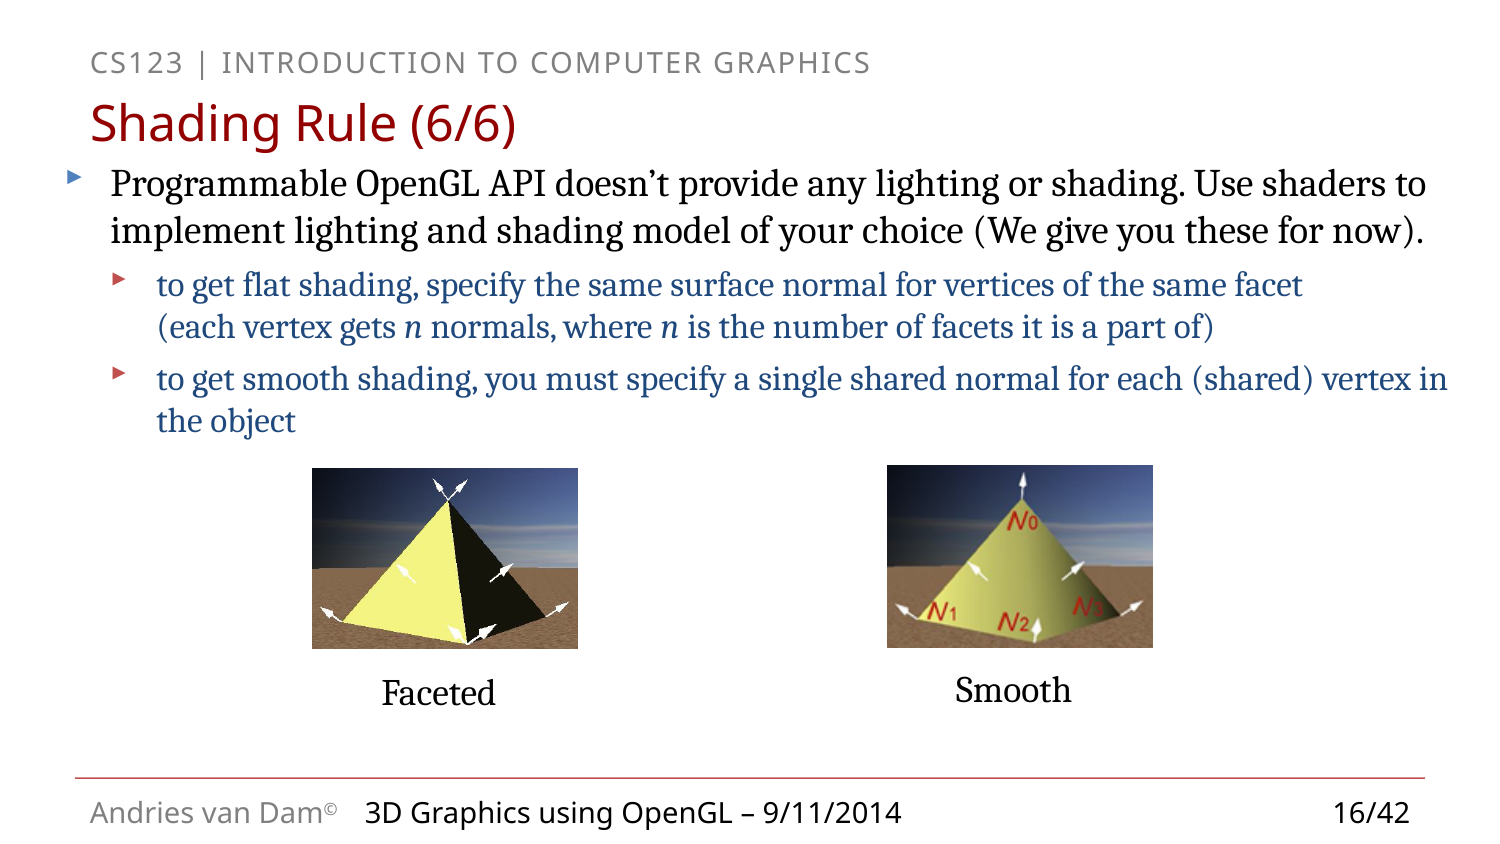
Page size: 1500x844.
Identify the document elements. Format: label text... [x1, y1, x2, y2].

footer 3D Graphics using OpenGL – 9/11/2014 [350, 787, 1500, 827]
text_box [312, 467, 578, 722]
title Shading Rule (6/6) [75, 84, 1425, 160]
list Programmable OpenGL API doesn’t provide any lighting or shading. Use shaders to implement lighting and shading model of your choice (We give you these for now). to get flat shading, specify the same surface normal for vertices of the same facet (each vertex gets n normals, where n is the number of facets it is a part of) to get smooth shading, you must specify a single shared normal for each (shared) vertex in the object [50, 150, 1470, 844]
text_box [887, 465, 1153, 719]
